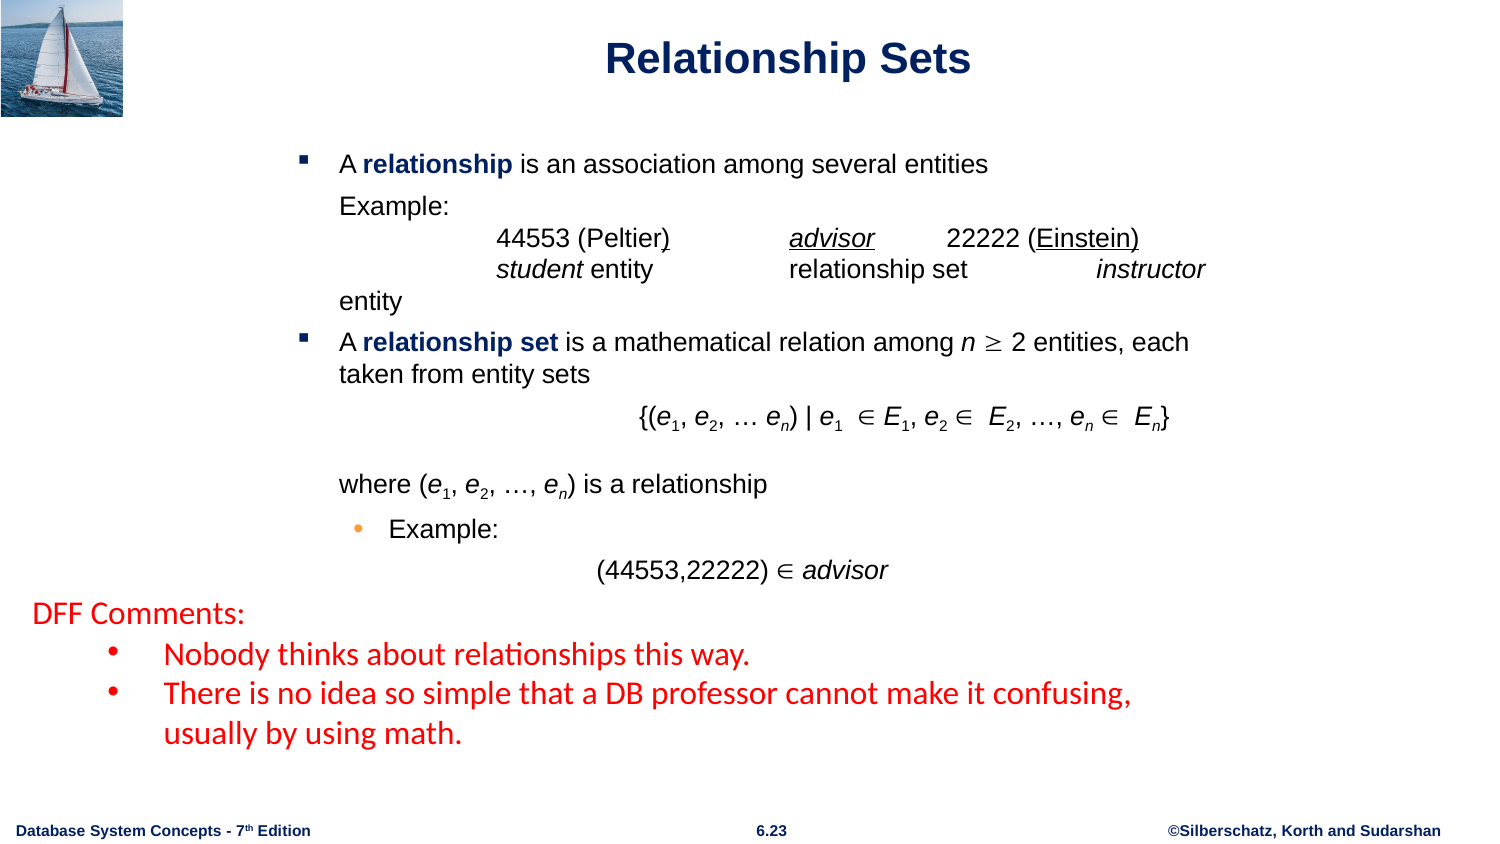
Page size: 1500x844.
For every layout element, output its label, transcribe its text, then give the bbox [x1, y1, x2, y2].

list A relationship is an association among several entities Example: 44553 (Peltier) advisor 22222 (Einstein) student entity relationship set instructor entity A relationship set is a mathematical relation among n  2 entities, each taken from entity sets {(e1, e2, … en) | e1  E1, e2  E2, …, en  En} where (e1, e2, …, en) is a relationship Example: (44553,22222)  advisor [282, 139, 1238, 584]
picture [0, 0, 123, 117]
title Relationship Sets [125, 14, 1452, 90]
text_box DFF Comments: Nobody thinks about relationships this way. There is no idea so simple that a DB professor cannot make it confusing, usually by using math. [17, 584, 1451, 759]
